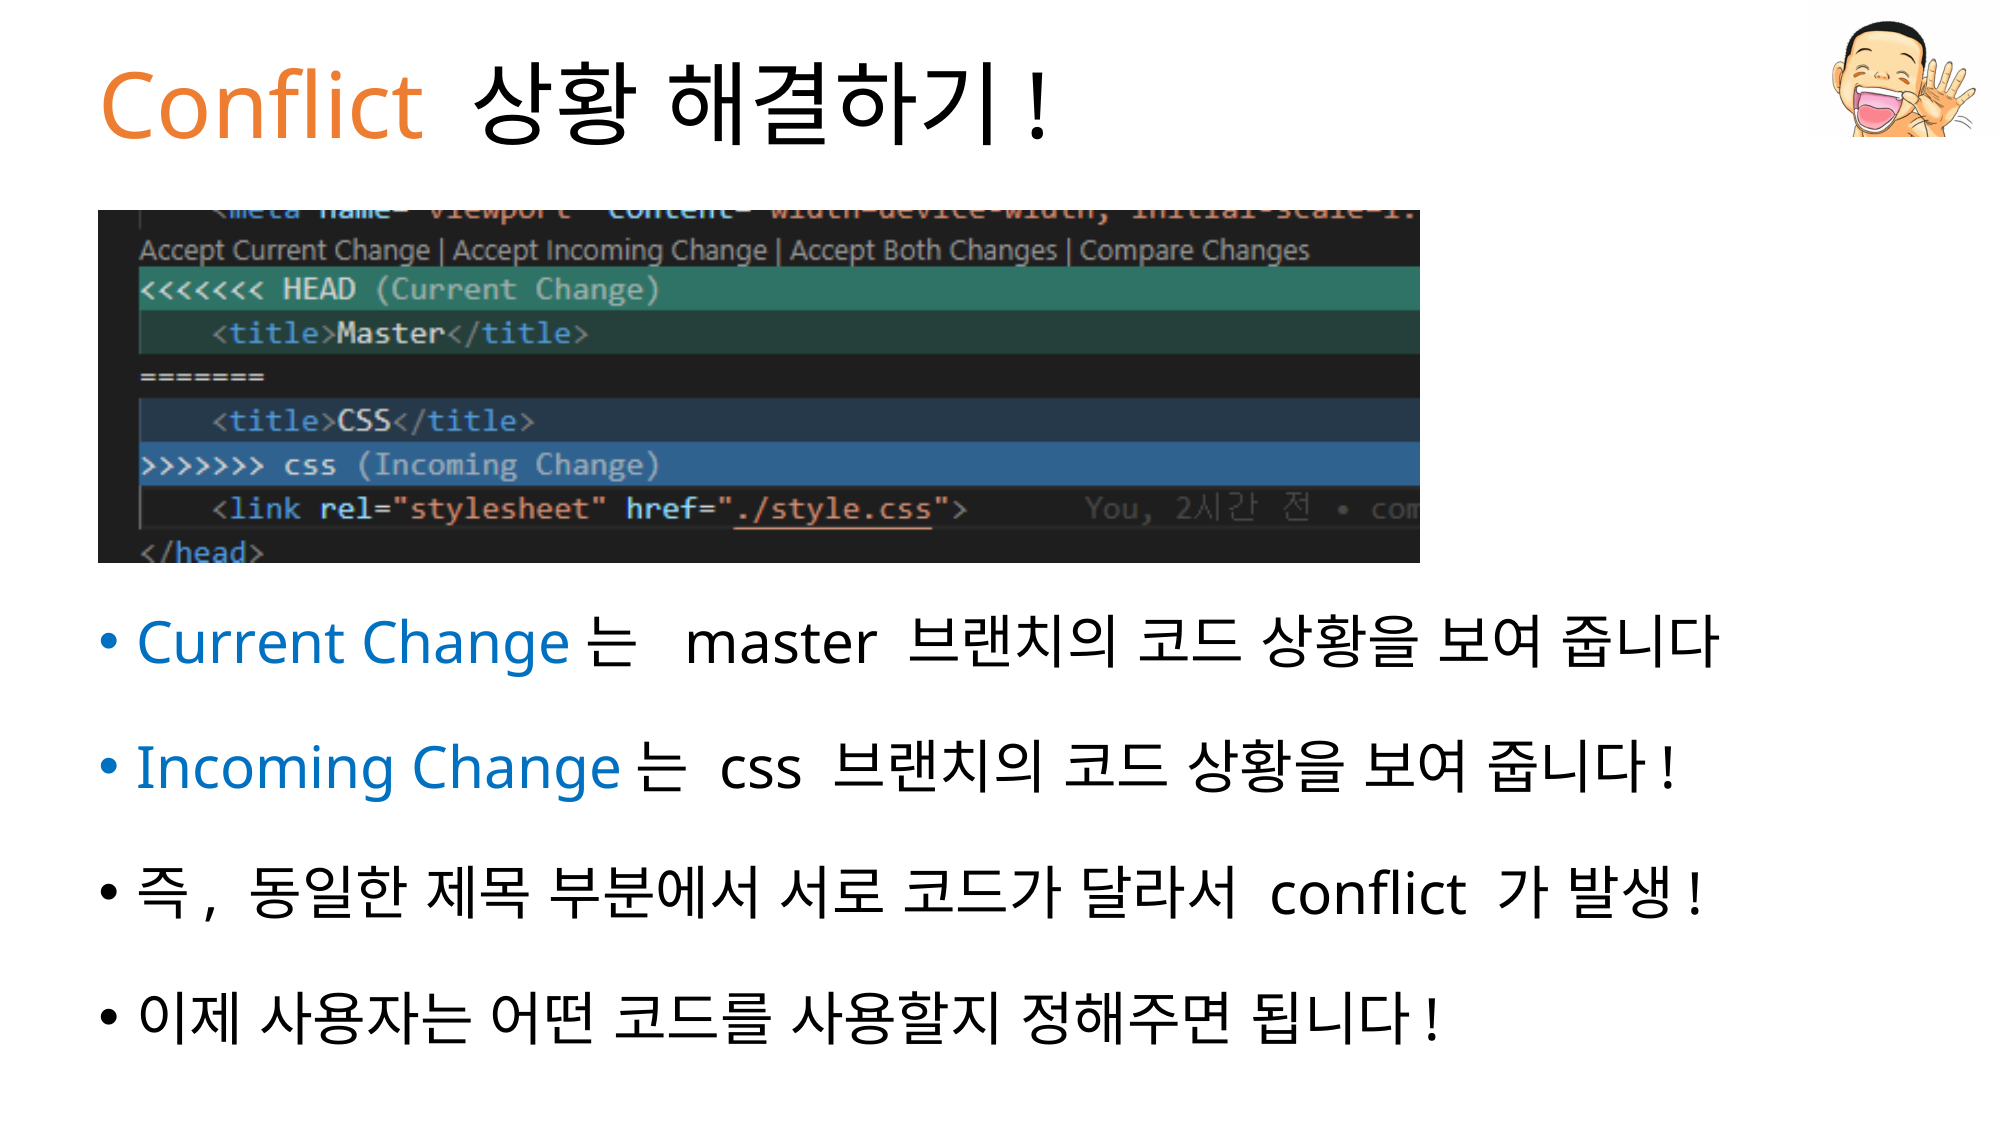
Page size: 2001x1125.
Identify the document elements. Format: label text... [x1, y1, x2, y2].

title Conflict 상황 해결하기! [83, 0, 1931, 218]
picture [1931, 0, 2000, 137]
list Current Change는 master 브랜치의 코드 상황을 보여 줍니다 Incoming Change는 css 브랜치의 코드 상황을 보여 줍니다! 즉, 동일한 제목 부분에서 서로 코드가 달라서 conflict 가 발생! 이제 사용자는 어떤 코드를 사용할지 정해주면 됩니다! [83, 562, 1931, 1085]
picture [98, 210, 1420, 563]
